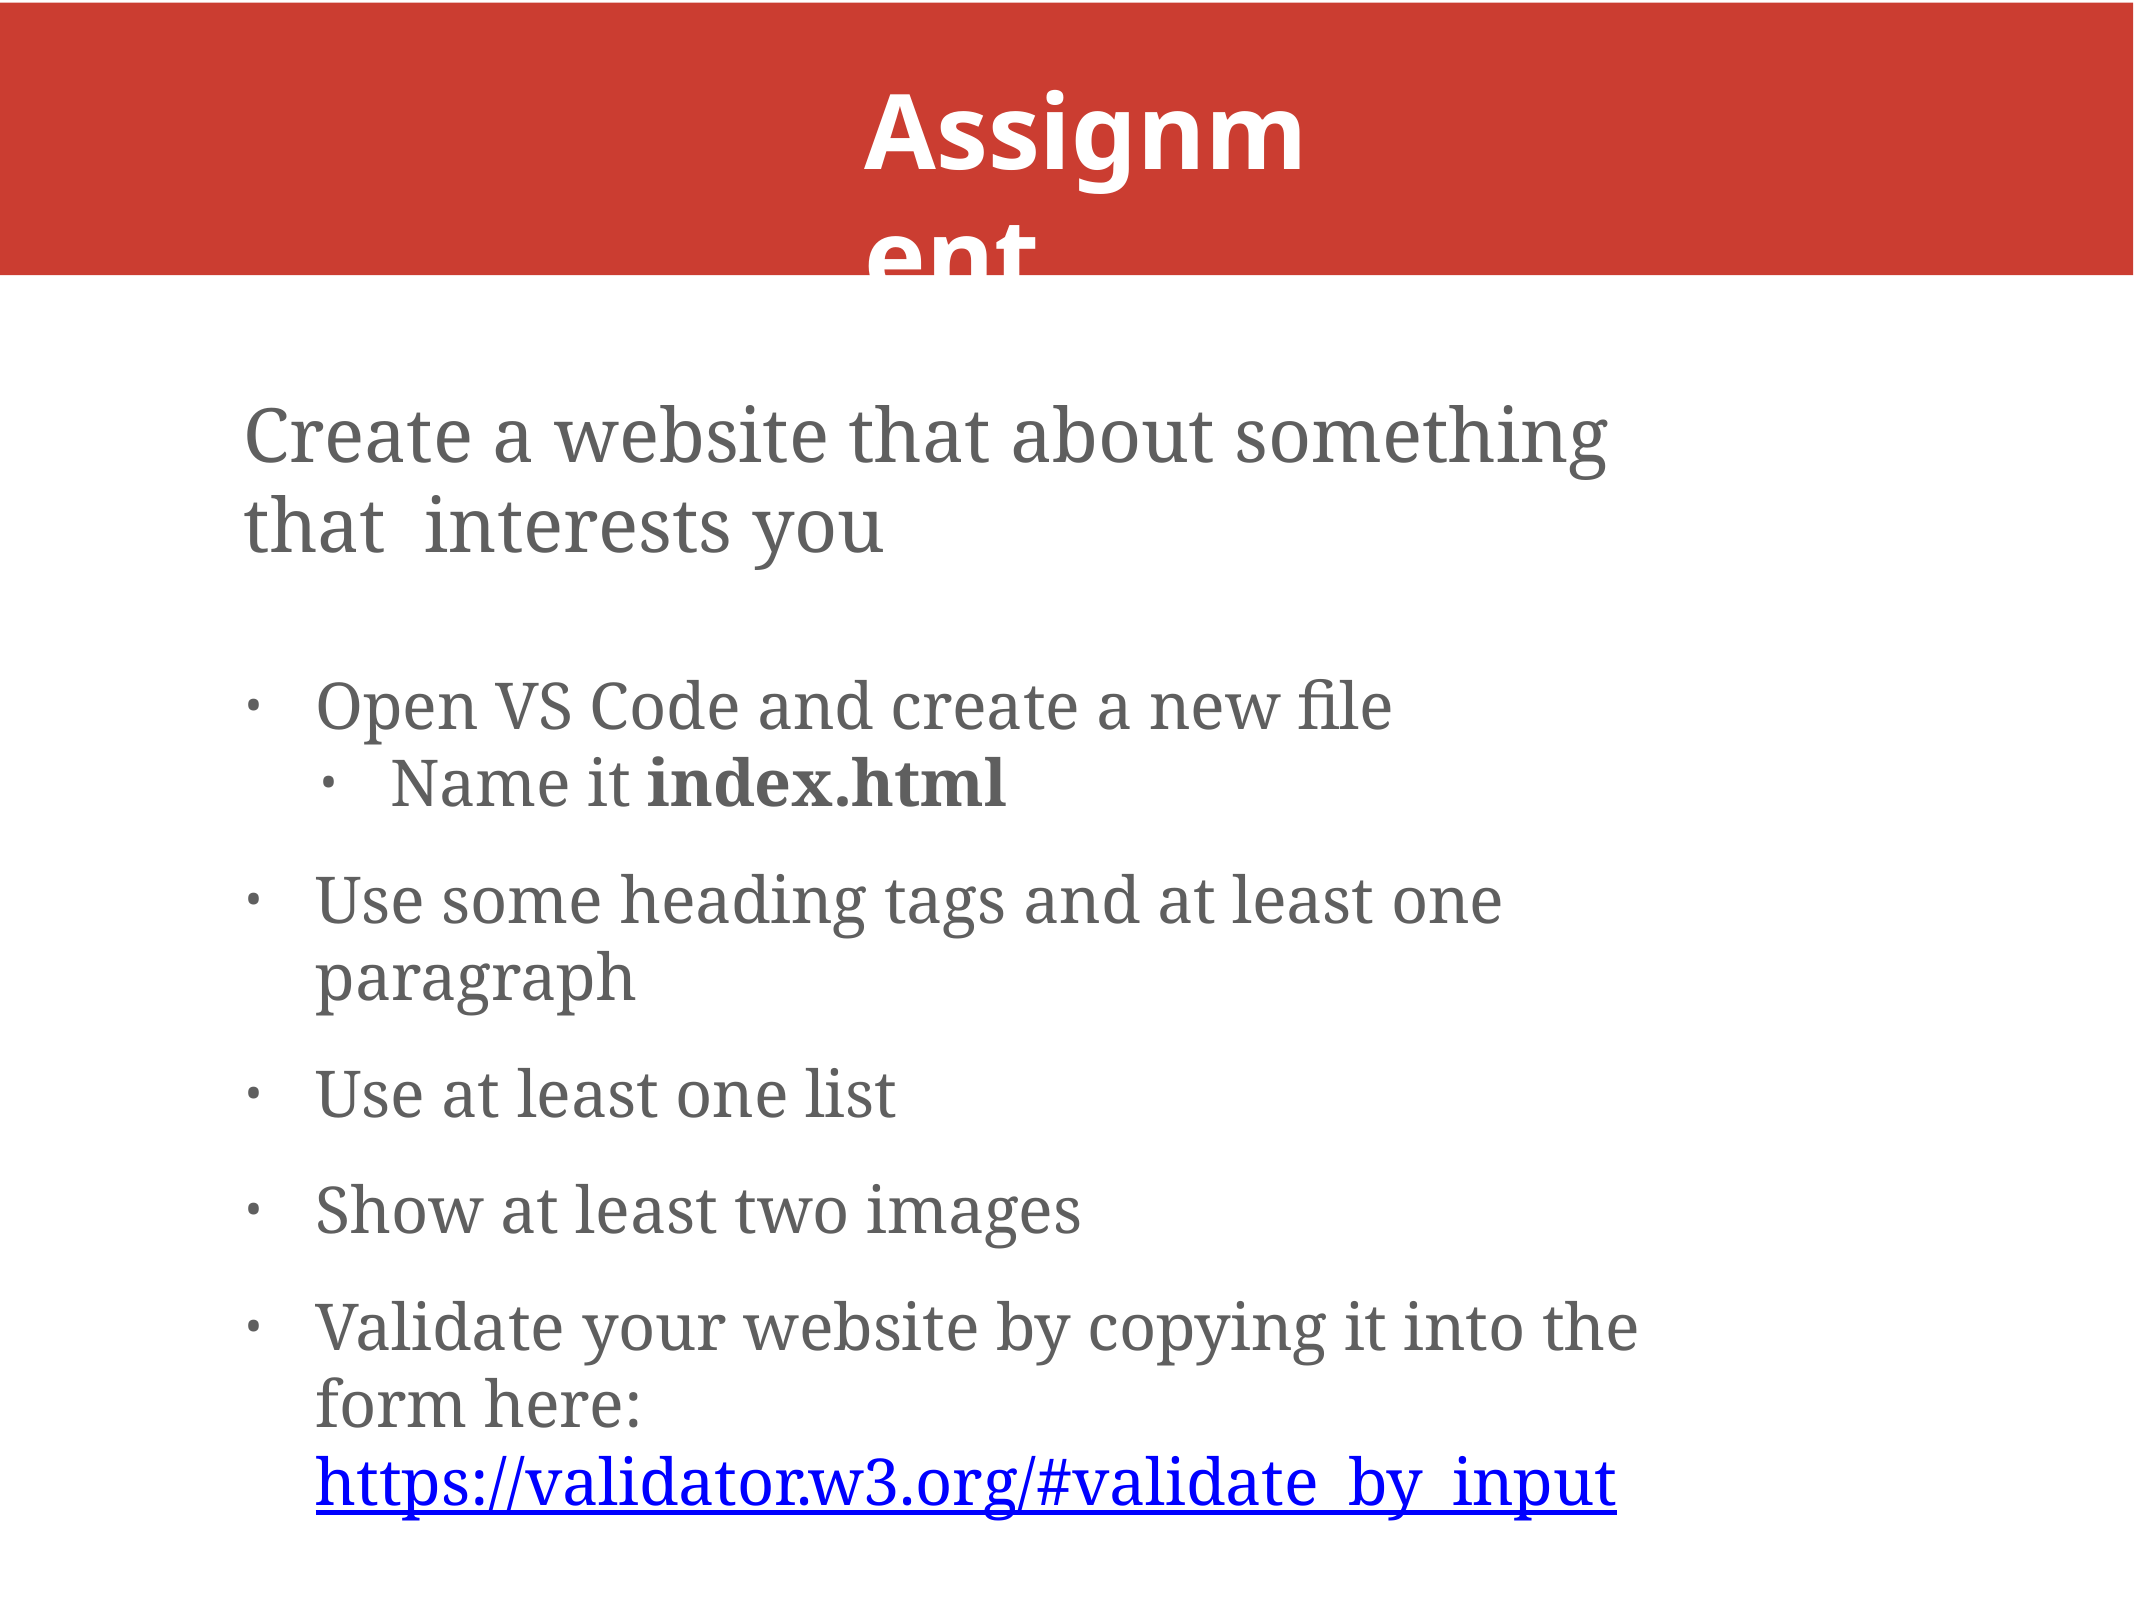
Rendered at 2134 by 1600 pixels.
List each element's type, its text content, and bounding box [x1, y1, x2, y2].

title Assignment [862, 65, 1330, 333]
text_box [0, 2, 2134, 276]
text_box Create a website that about something that interests you Open VS Code and create a new file Name it index.html Use some heading tags and at least one paragraph Use at least one list Show at least two images Validate your website by copying it into the form here: https://validator.w3.org/#validate_by_input [241, 387, 1812, 1529]
